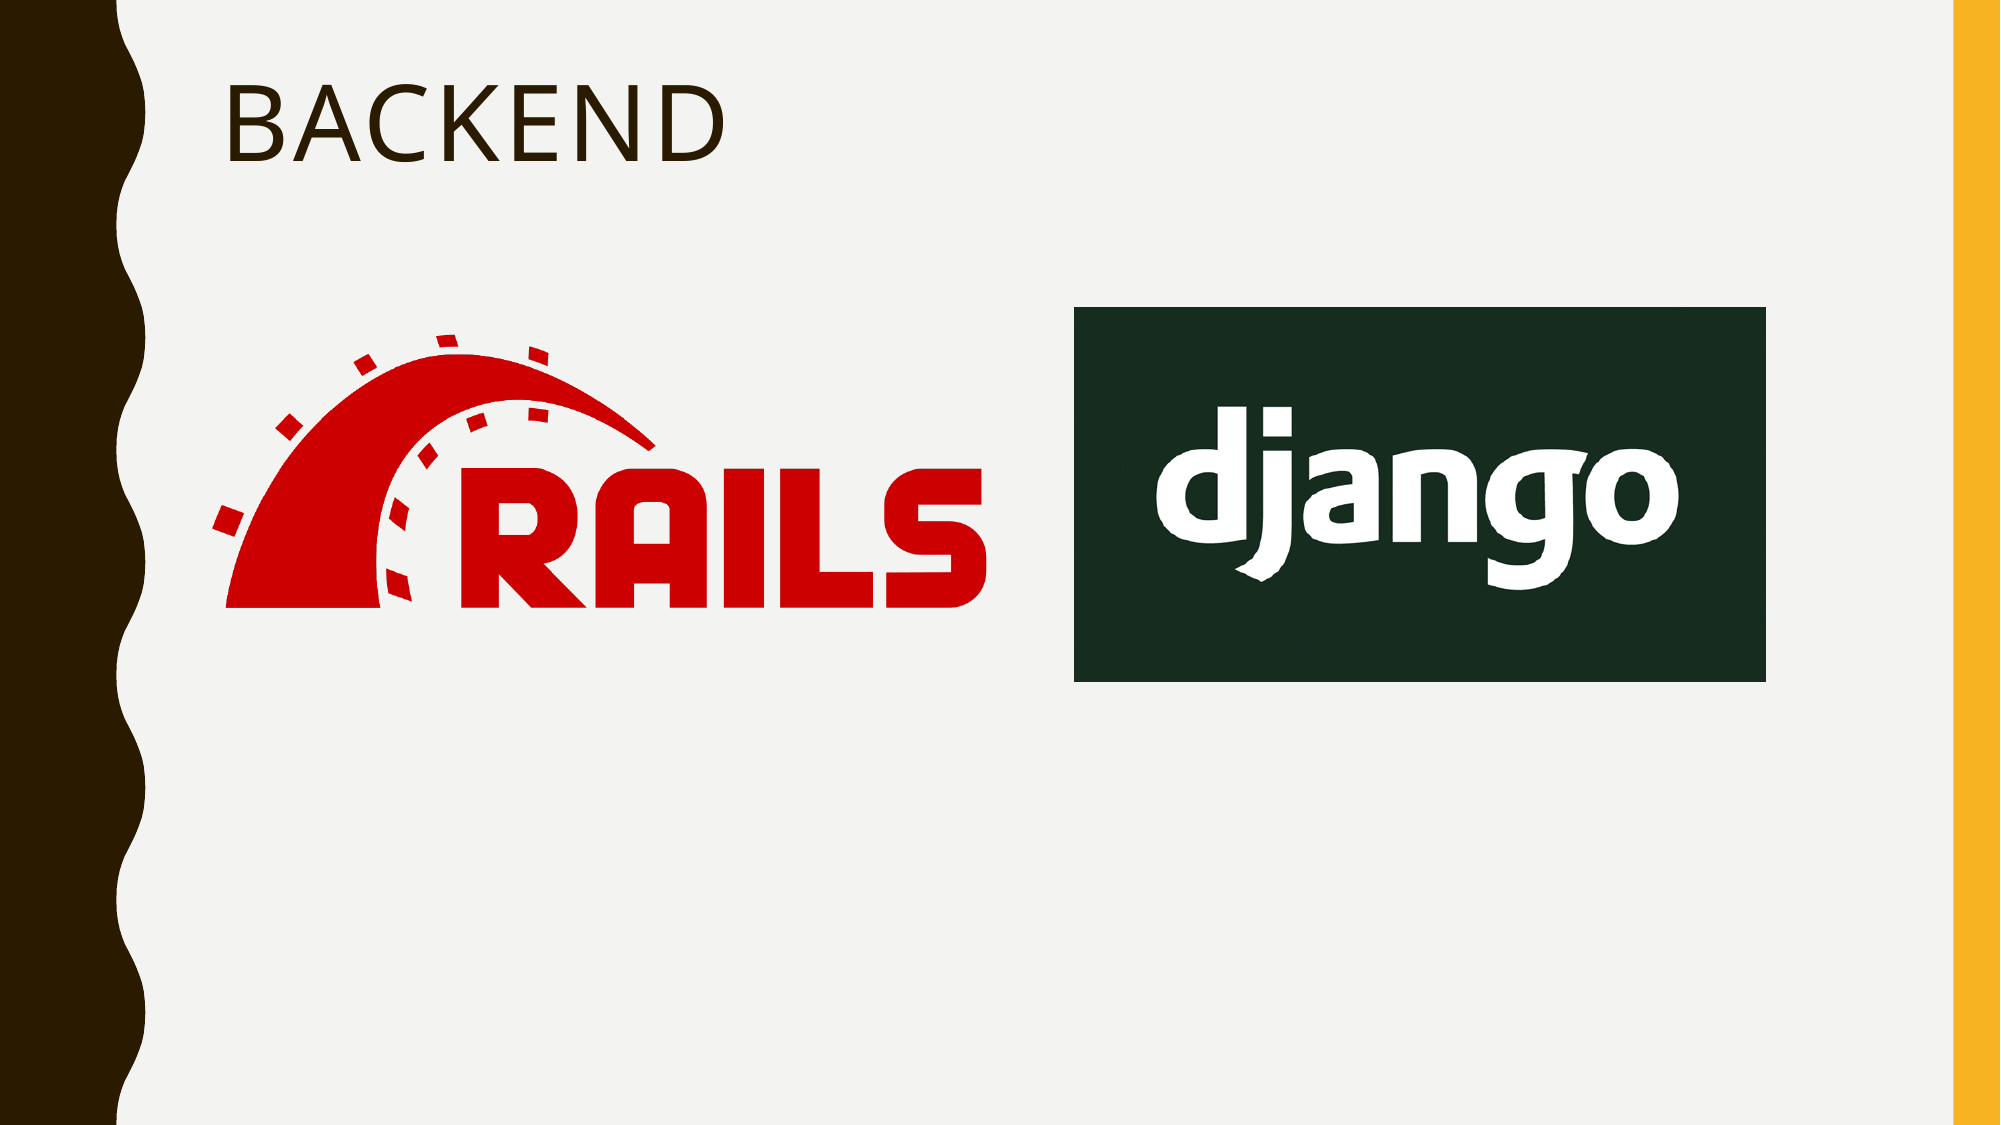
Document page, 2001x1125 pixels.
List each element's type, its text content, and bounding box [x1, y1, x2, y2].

title backend [205, 62, 1875, 308]
picture [1074, 307, 1766, 682]
picture [196, 318, 1000, 622]
